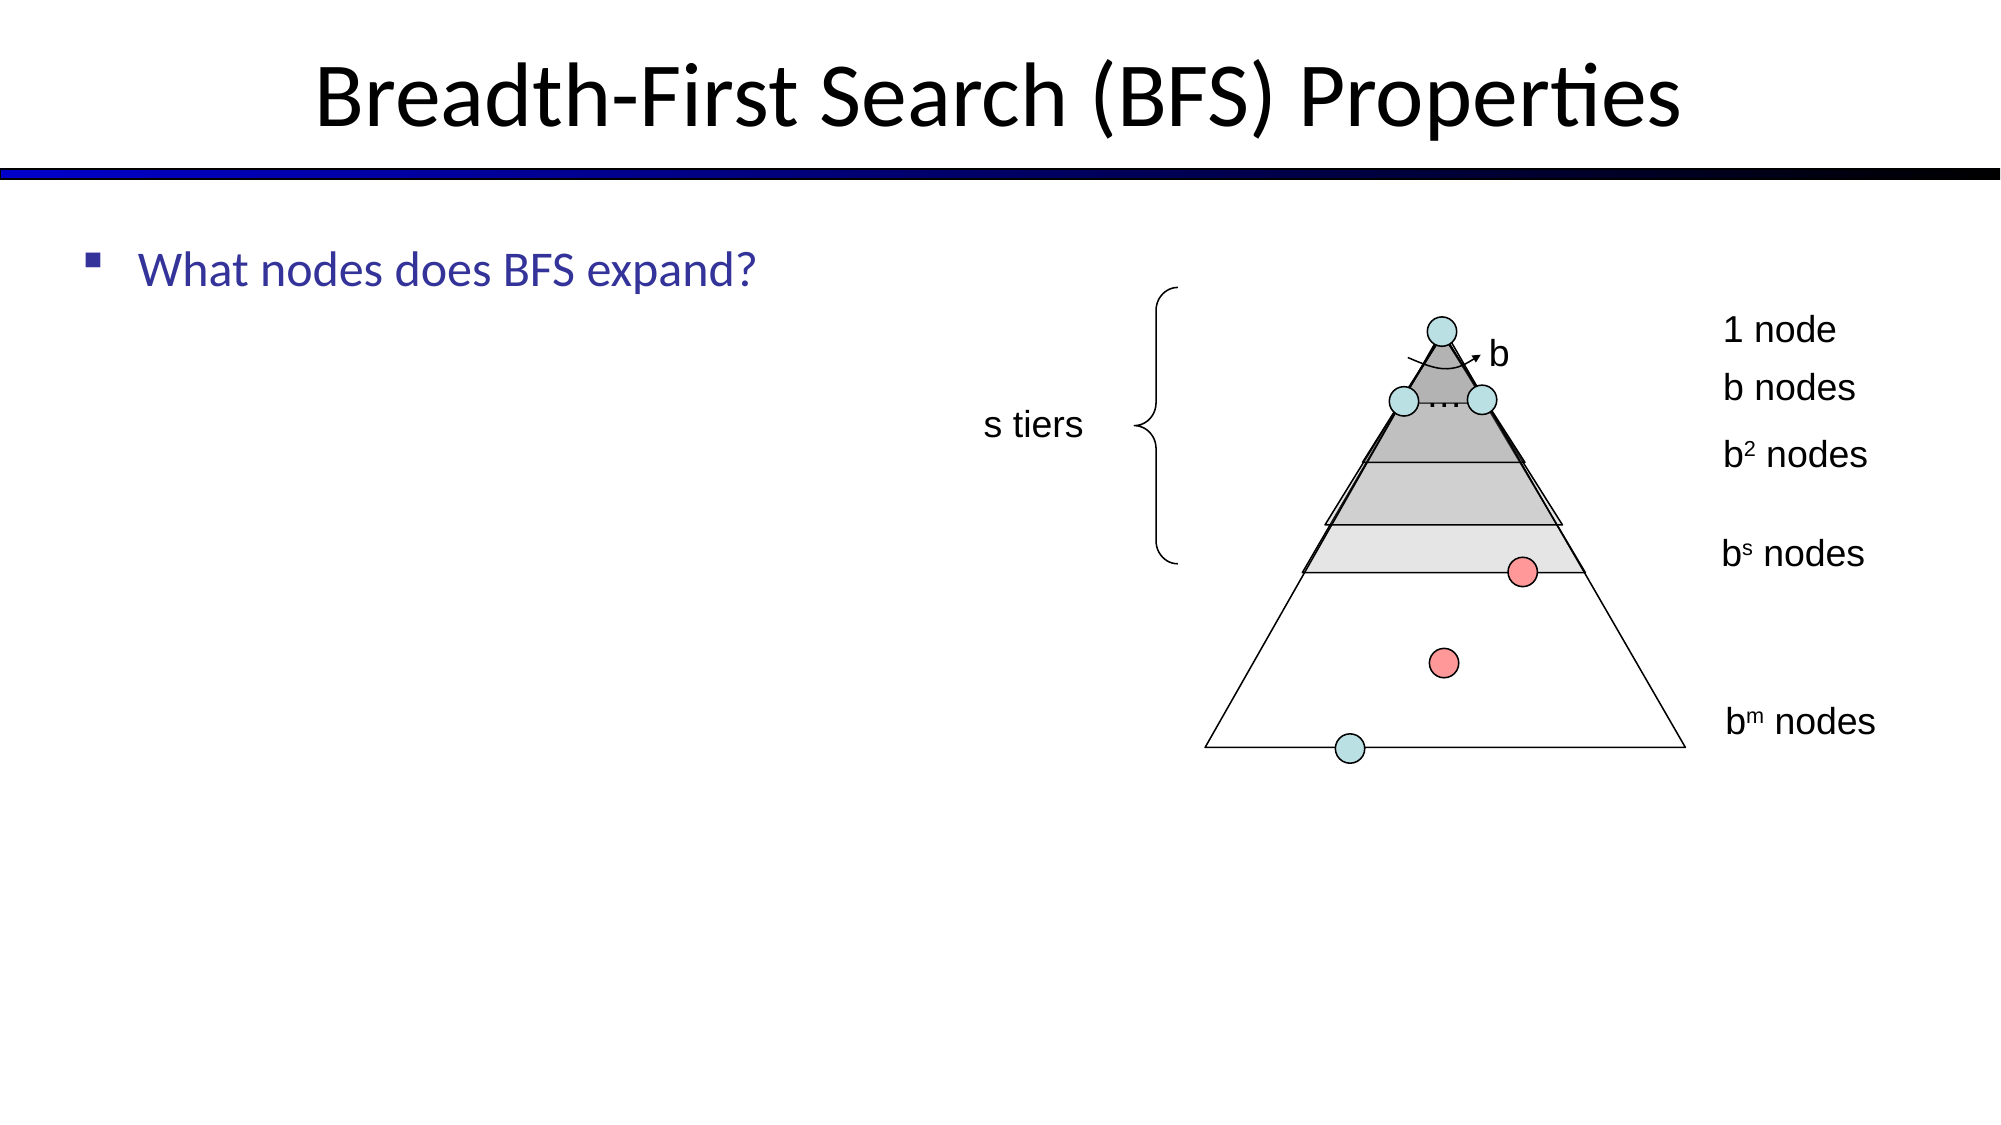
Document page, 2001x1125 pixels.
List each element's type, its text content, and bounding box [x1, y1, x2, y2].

text_box [1427, 343, 1459, 356]
text_box [1427, 316, 1457, 347]
text_box [1156, 287, 1178, 564]
text_box s tiers [968, 392, 1177, 453]
text_box [1522, 463, 1563, 525]
text_box b nodes [1708, 355, 1892, 416]
text_box [1324, 463, 1366, 525]
text_box b2 nodes [1708, 422, 1892, 483]
text_box bm nodes [1710, 689, 1950, 750]
text_box [1467, 385, 1497, 415]
text_box … [1410, 362, 1456, 423]
text_box [1407, 354, 1473, 369]
text_box [1335, 733, 1365, 764]
title Breadth-First Search (BFS) Properties [0, 0, 2000, 184]
text_box bs nodes [1706, 521, 1946, 582]
text_box [1362, 413, 1394, 463]
text_box 1 node [1707, 297, 1892, 358]
text_box [1508, 557, 1538, 587]
text_box [1492, 411, 1525, 463]
text_box [1205, 365, 1686, 748]
text_box b [1473, 321, 1523, 382]
text_box [1429, 648, 1459, 678]
text_box [1389, 386, 1410, 417]
list What nodes does BFS expand? [66, 228, 1001, 1006]
